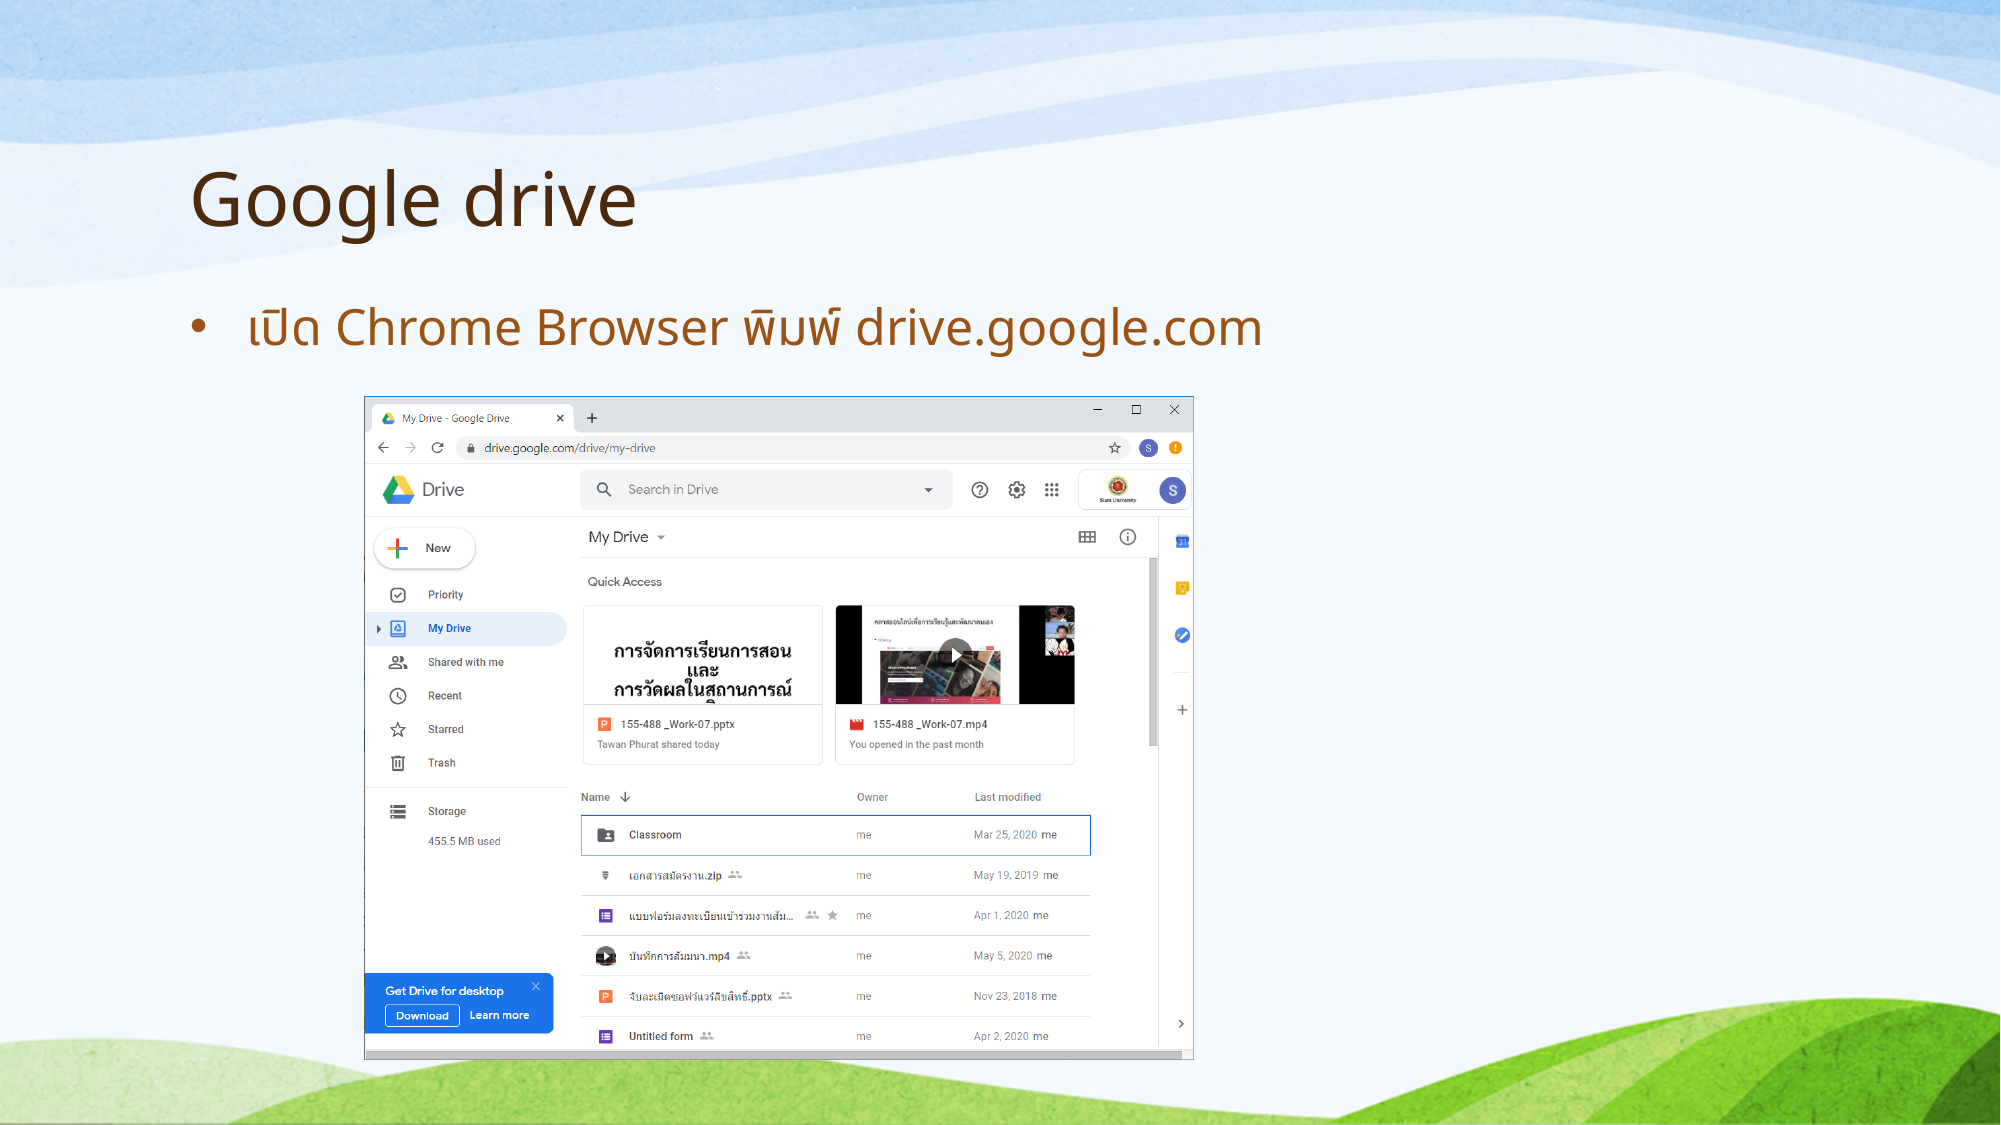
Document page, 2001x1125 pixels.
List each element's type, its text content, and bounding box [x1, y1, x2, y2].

list เปิด Chrome Browser พิมพ์ drive.google.com [174, 287, 1825, 982]
title Google drive [174, 50, 1825, 250]
picture [0, 0, 2001, 1125]
